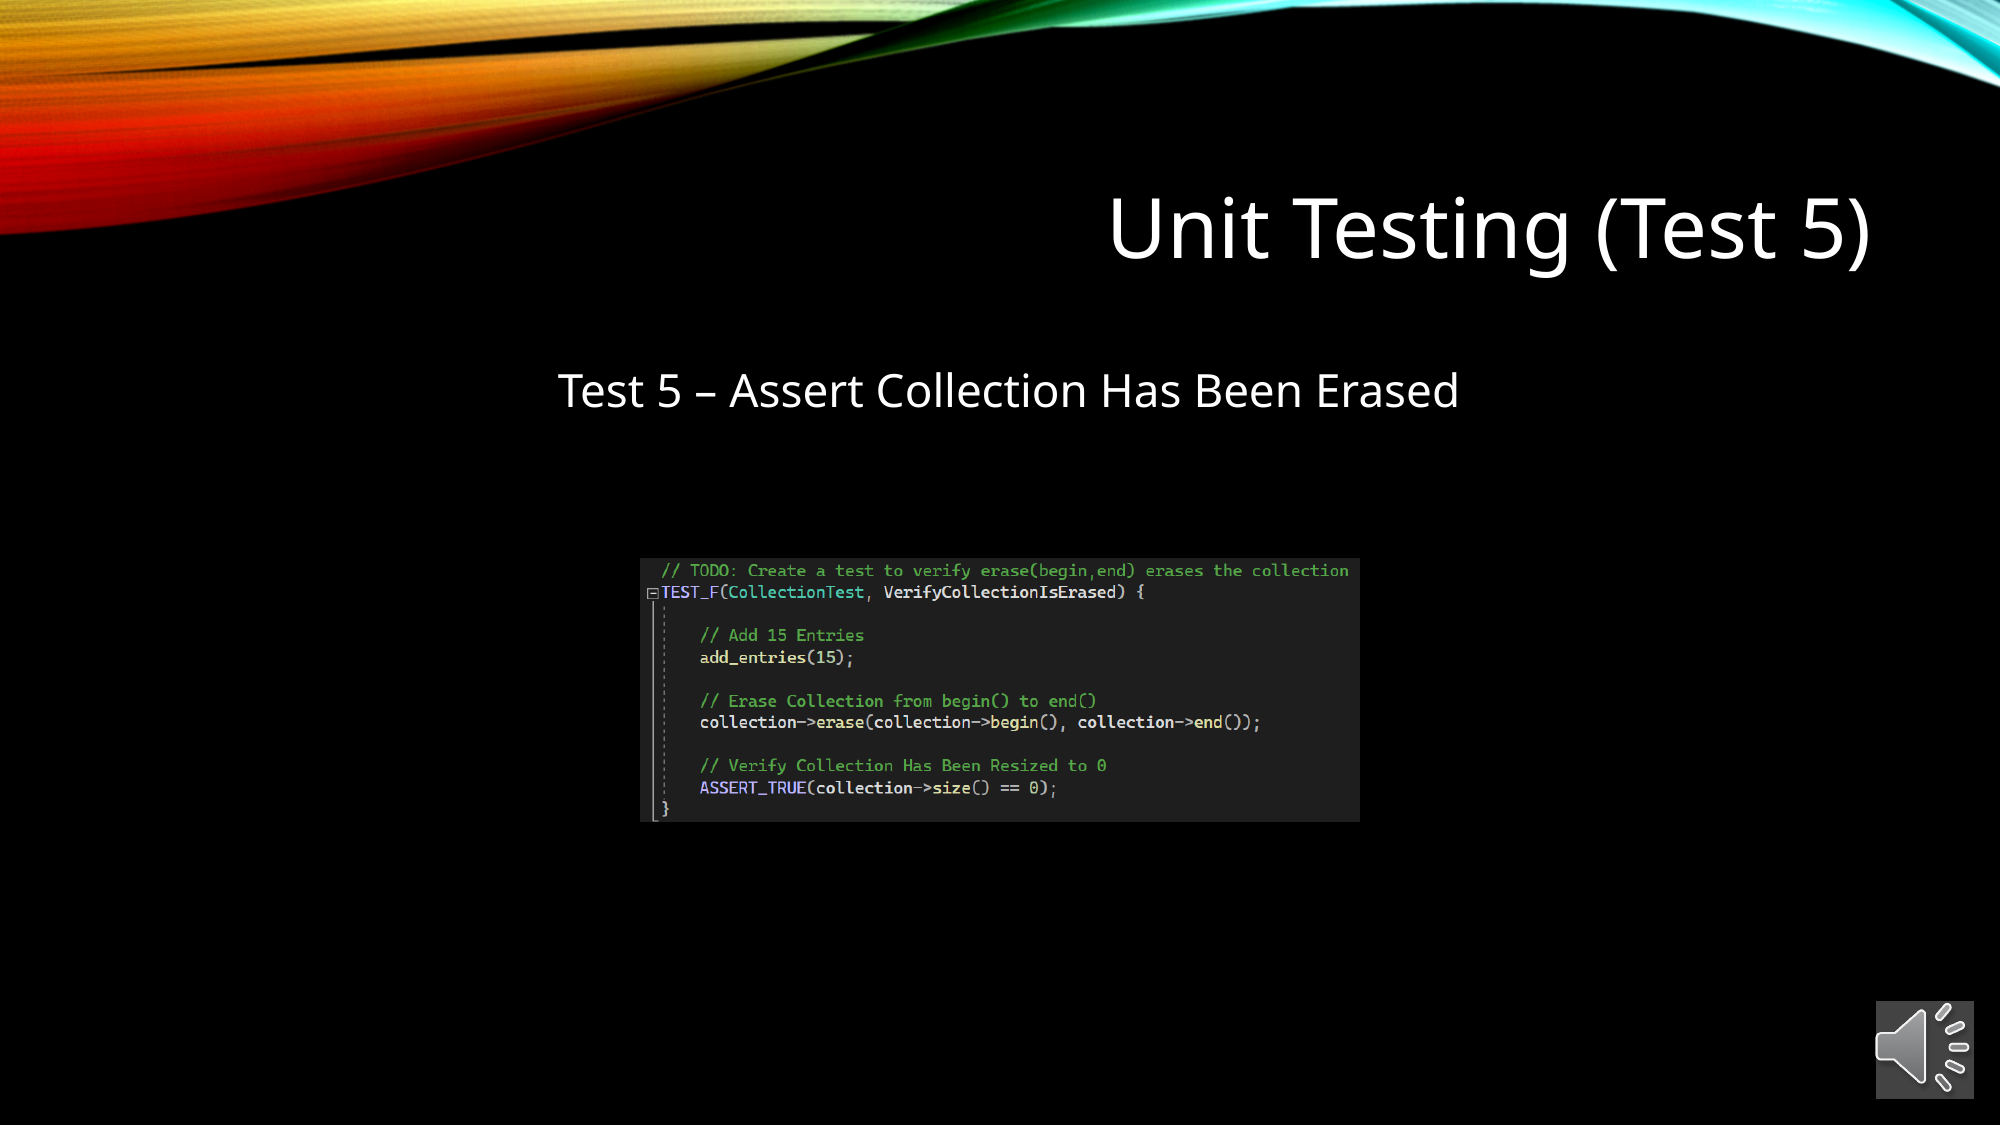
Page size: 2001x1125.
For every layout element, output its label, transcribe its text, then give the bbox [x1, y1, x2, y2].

picture [1874, 999, 1976, 1101]
title Unit Testing (Test 5) [474, 125, 1888, 338]
picture [0, 0, 2000, 237]
list Test 5 – Assert Collection Has Been Erased [112, 360, 1888, 1021]
picture [640, 558, 1360, 822]
